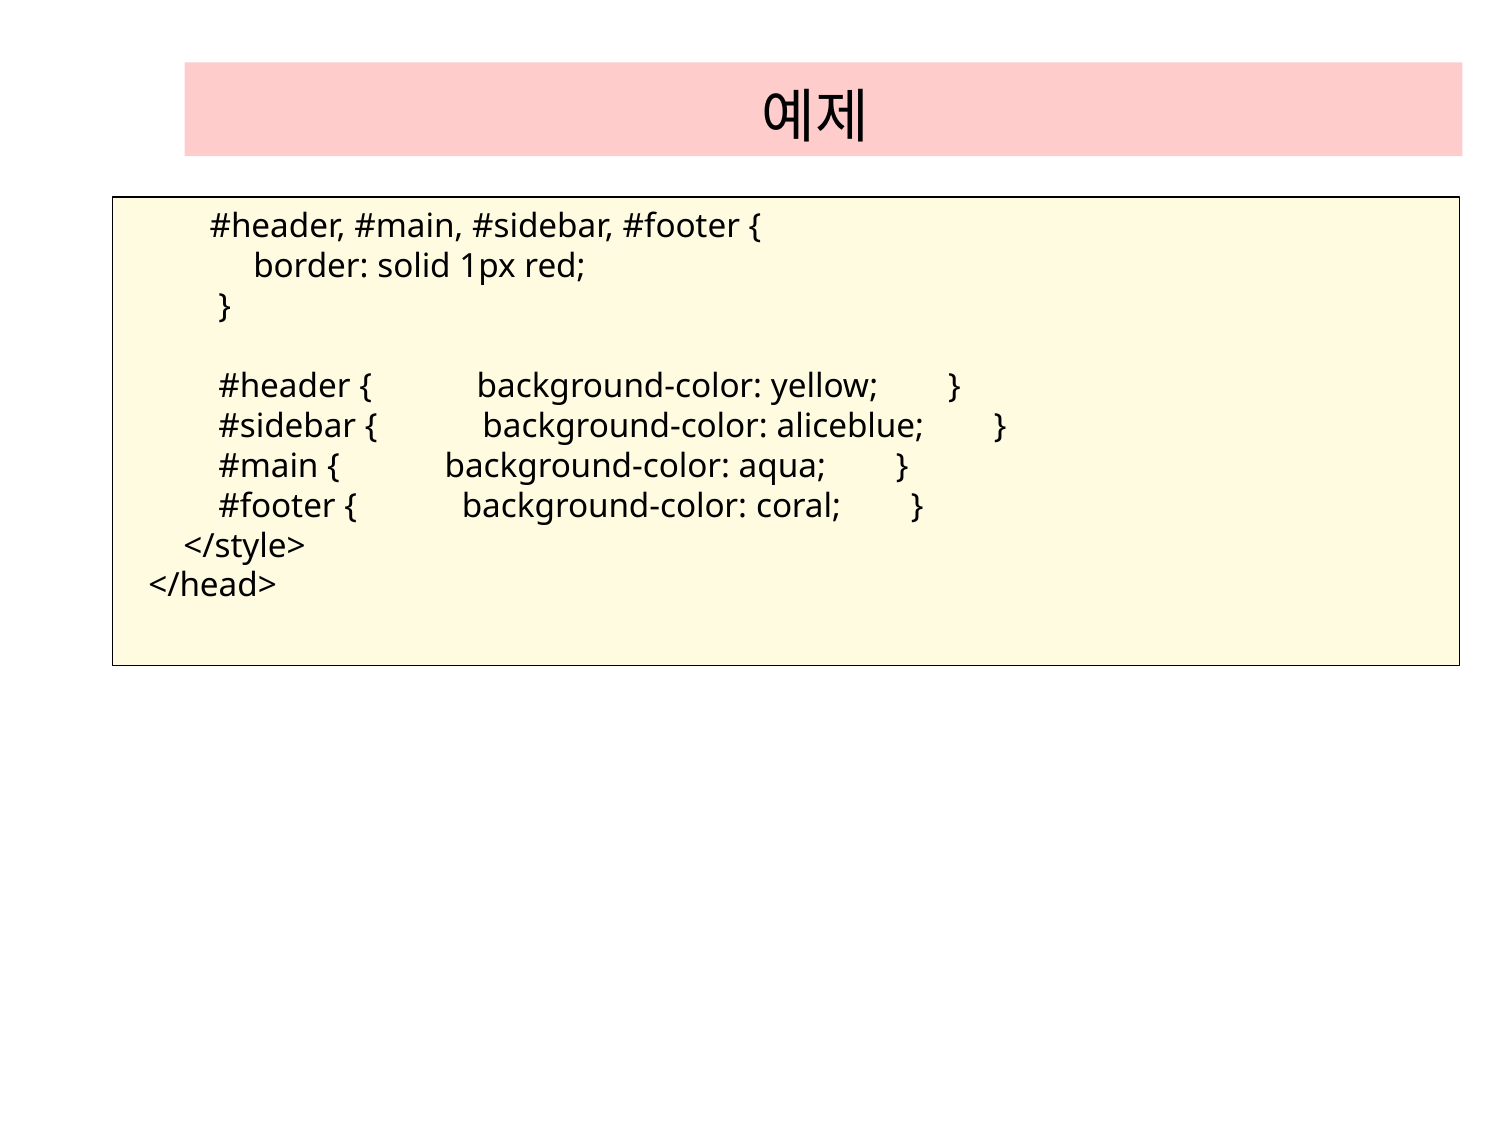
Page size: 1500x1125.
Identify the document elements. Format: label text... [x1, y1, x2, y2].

title 예제 [184, 62, 1463, 157]
text_box #header, #main, #sidebar, #footer { border: solid 1px red; } #header { background-color: yellow; } #sidebar { background-color: aliceblue; } #main { background-color: aqua; } #footer { background-color: coral; } </style> </head> [112, 196, 1460, 666]
